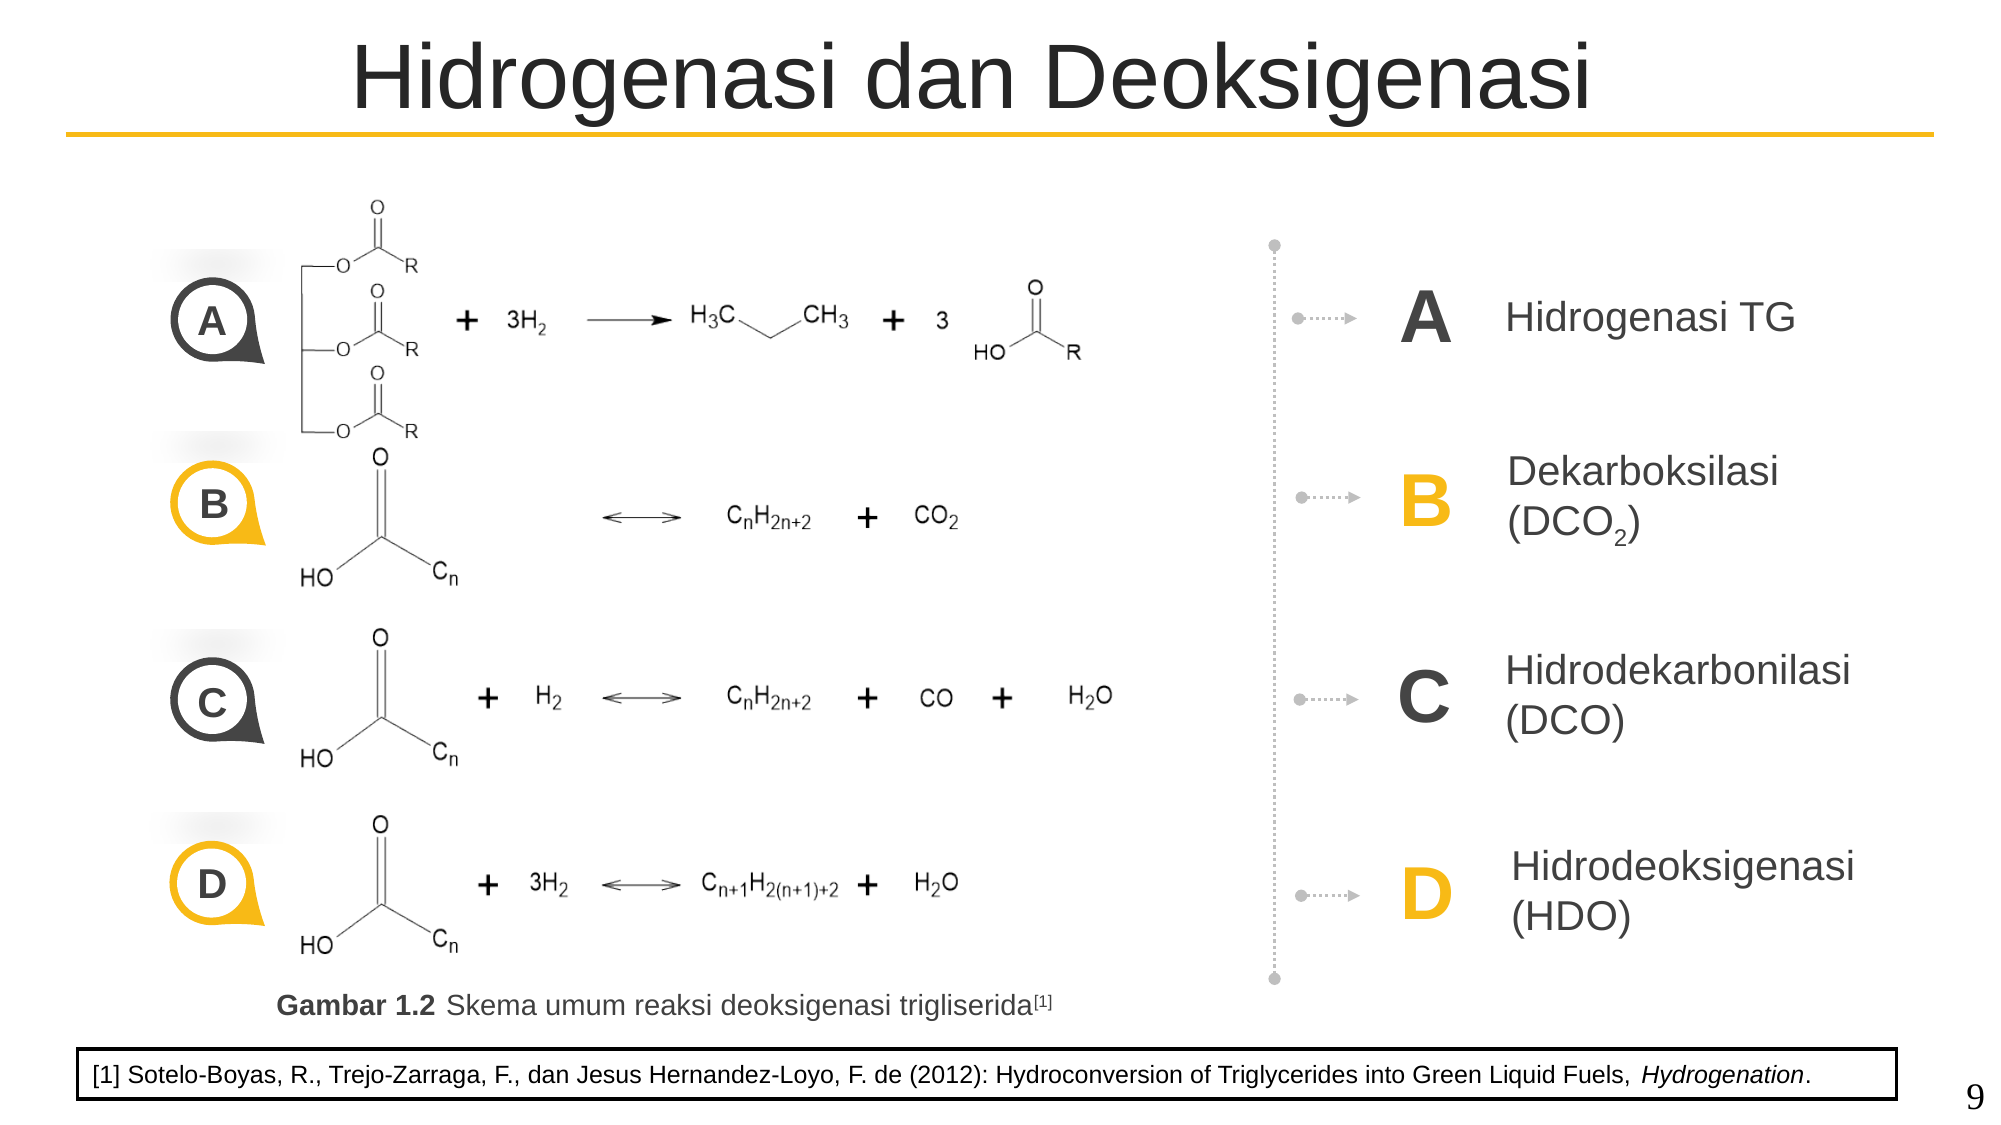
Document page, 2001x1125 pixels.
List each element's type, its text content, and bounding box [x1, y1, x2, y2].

text_box Dekarboksilasi (DCO2) [1492, 436, 1858, 559]
text_box D [1385, 836, 1470, 942]
text_box [1291, 312, 1357, 325]
text_box Hidrodeoksigenasi (HDO) [1496, 831, 1942, 947]
text_box Hidrodekarbonilasi (DCO) [1490, 635, 1885, 751]
text_box B [1384, 443, 1469, 549]
text_box [1] Sotelo-Boyas, R., Trejo-Zarraga, F., dan Jesus Hernandez-Loyo, F. de (2012): Hydroconversion of Triglycerides into Green Liquid Fuels, Hydrogenation. [77, 1048, 1897, 1100]
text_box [170, 277, 255, 362]
text_box C [1382, 640, 1467, 746]
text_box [170, 657, 255, 742]
text_box Hidrogenasi TG [1490, 282, 1821, 348]
text_box [1293, 693, 1359, 706]
text_box Hidrogenasi dan Deoksigenasi [23, 19, 1922, 138]
text_box [1294, 889, 1361, 902]
text_box [1295, 491, 1361, 504]
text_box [169, 840, 254, 926]
picture [300, 196, 1156, 958]
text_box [170, 460, 255, 545]
text_box A [1384, 259, 1469, 365]
text_box Gambar 1.2 Skema umum reaksi deoksigenasi trigliserida[1] [261, 979, 1071, 1029]
